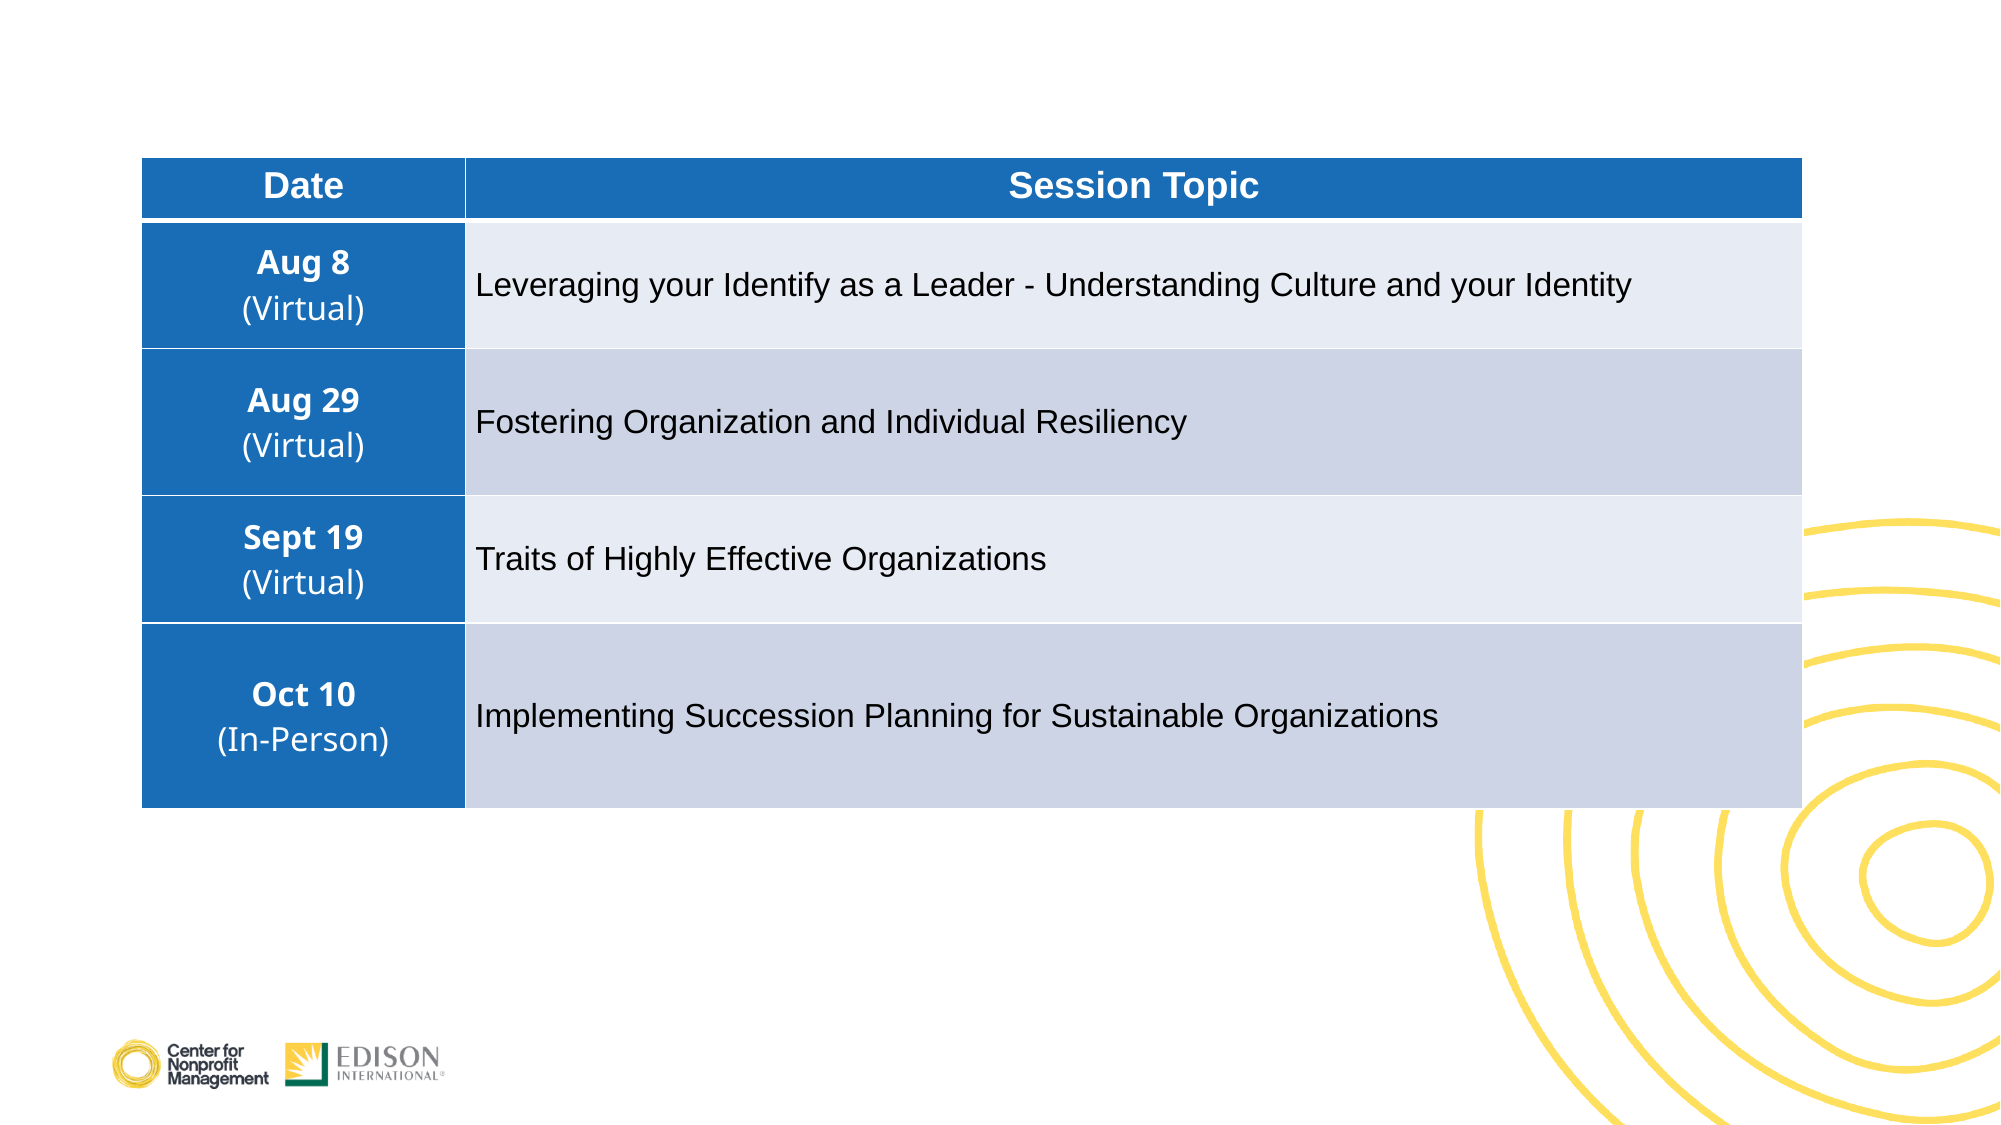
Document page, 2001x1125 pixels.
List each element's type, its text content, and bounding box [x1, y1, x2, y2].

table_cell Traits of Highly Effective Organizations [466, 496, 1802, 622]
table_cell Fostering Organization and Individual Resiliency [466, 349, 1802, 495]
table_cell Oct 10 (In-Person) [142, 624, 465, 808]
table_cell Aug 8 (Virtual) [142, 223, 465, 348]
table_header Date [142, 158, 465, 218]
picture [94, 1024, 468, 1106]
table_cell Implementing Succession Planning for Sustainable Organizations [466, 624, 1802, 808]
table_cell Sept 19 (Virtual) [142, 496, 465, 622]
table_cell Aug 29 (Virtual) [142, 349, 465, 495]
picture [1463, 511, 2001, 1125]
table_header Session Topic [466, 158, 1802, 218]
table_cell Leveraging your Identify as a Leader - Understanding Culture and your Identity [466, 223, 1802, 348]
